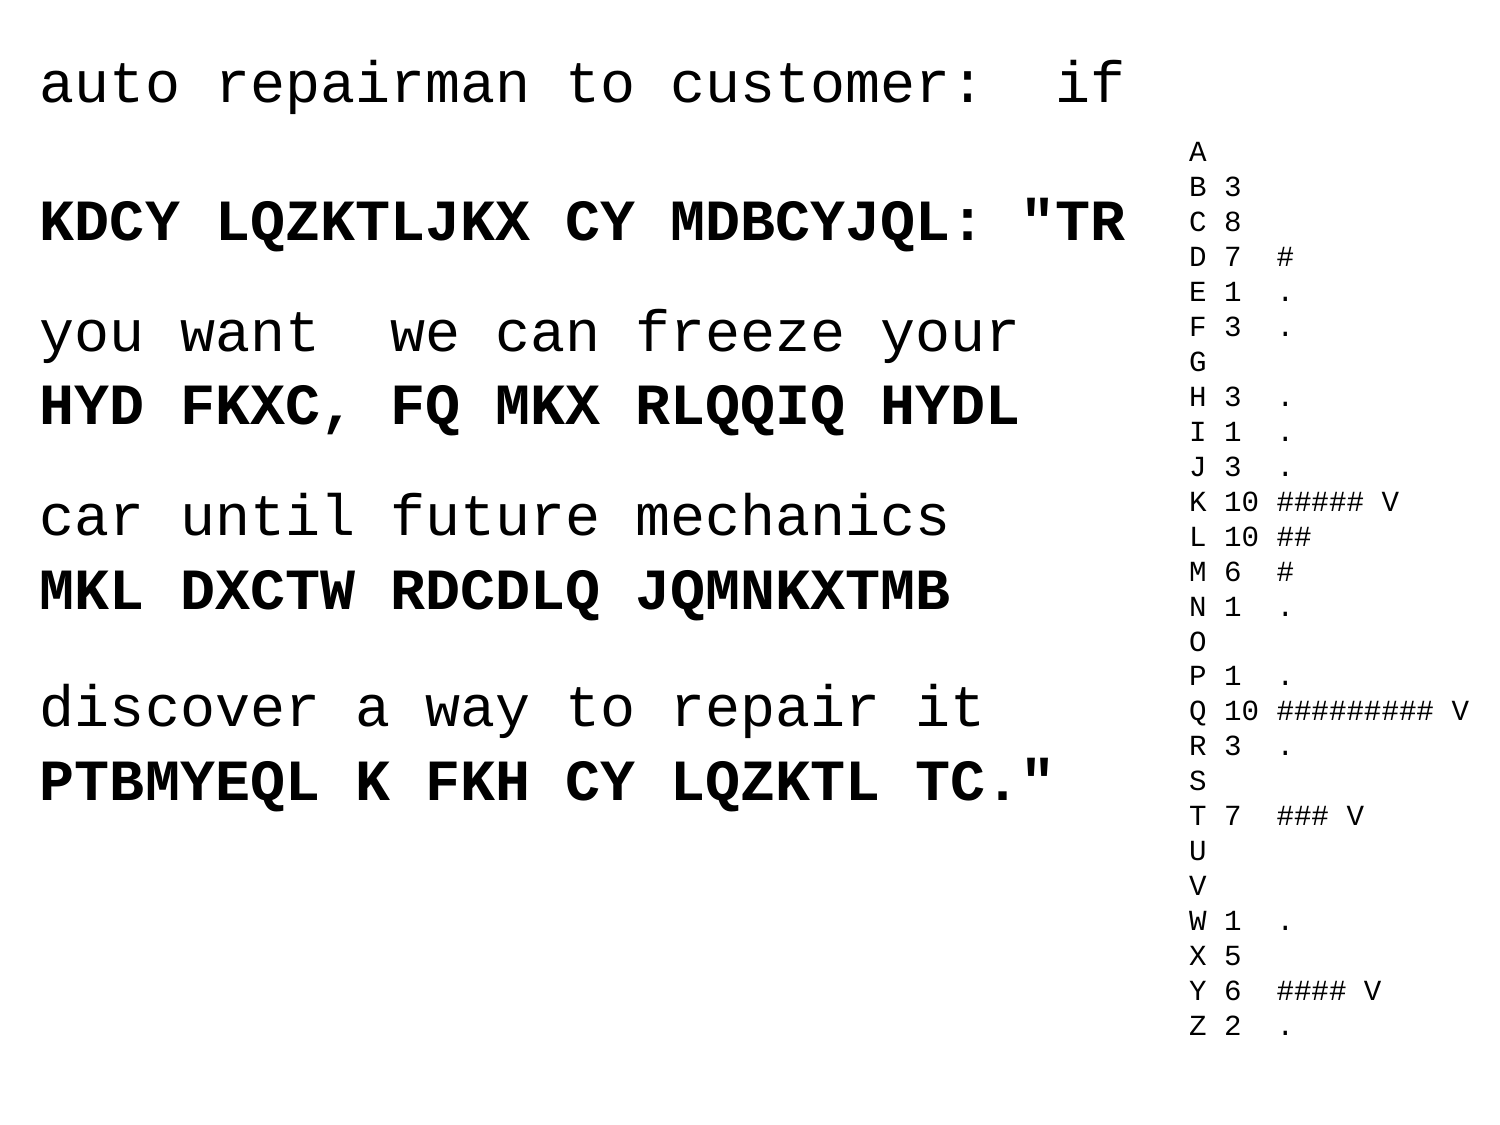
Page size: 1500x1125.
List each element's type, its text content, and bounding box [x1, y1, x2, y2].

list auto repairman to customer: if KDCY LQZKTLJKX CY MDBCYJQL: "TR you want we can freeze your HYD FKXC, FQ MKX RLQQIQ HYDL car until future mechanics MKL DXCTW RDCDLQ JQMNKXTMB discover a way to repair it PTBMYEQL K FKH CY LQZKTL TC." [24, 45, 1163, 788]
text_box A B 3 C 8 D 7 # E 1 . F 3 . G H 3 . I 1 . J 3 . K 10 ##### V L 10 ## M 6 # N 1 . O P 1 . Q 10 ######### V R 3 . S T 7 ### V U V W 1 . X 5 Y 6 #### V Z 2 . [1174, 124, 1485, 1049]
